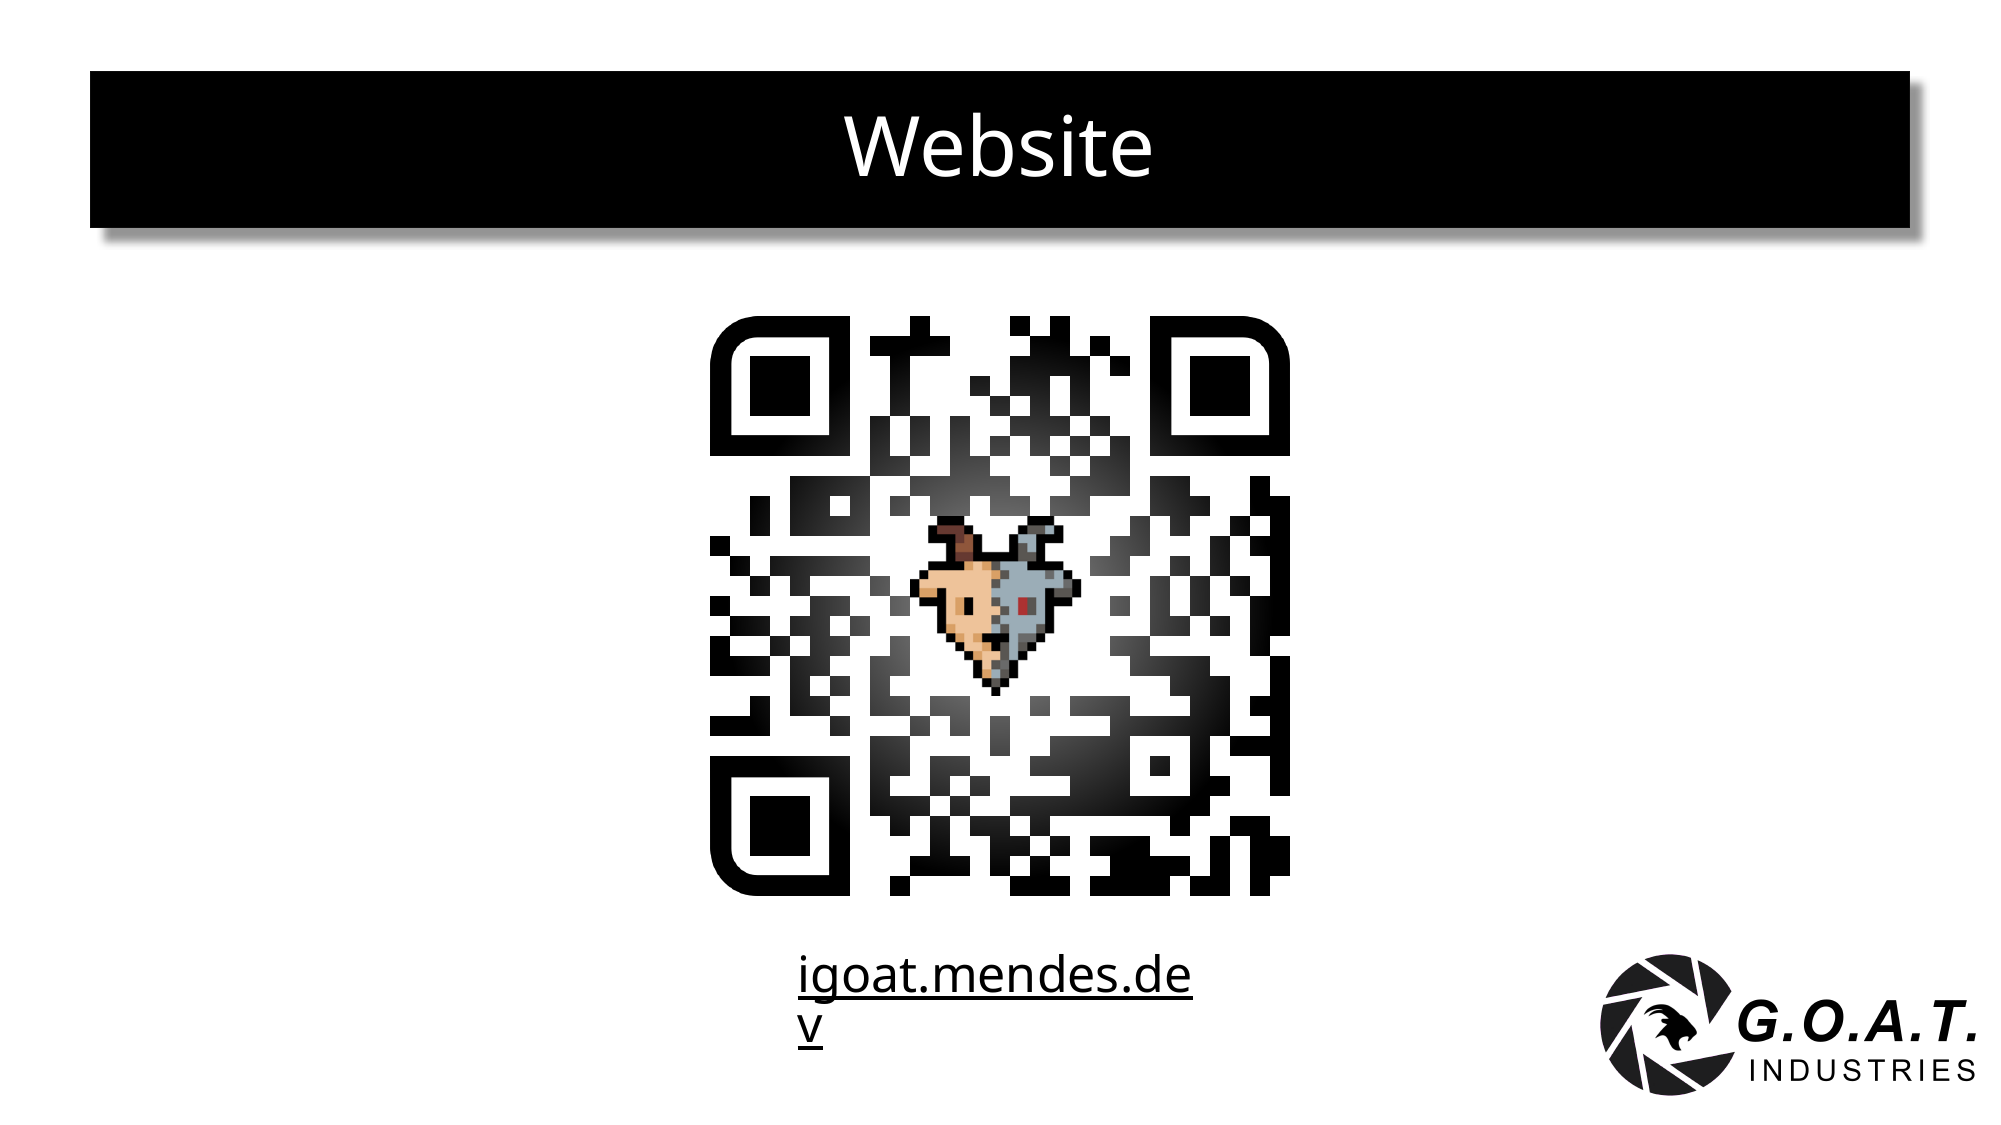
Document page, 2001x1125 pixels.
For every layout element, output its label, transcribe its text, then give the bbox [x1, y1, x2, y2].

title Website [90, 71, 1910, 228]
text_box igoat.mendes.dev [782, 937, 1218, 1018]
picture [1600, 954, 1976, 1096]
picture [669, 275, 1330, 937]
